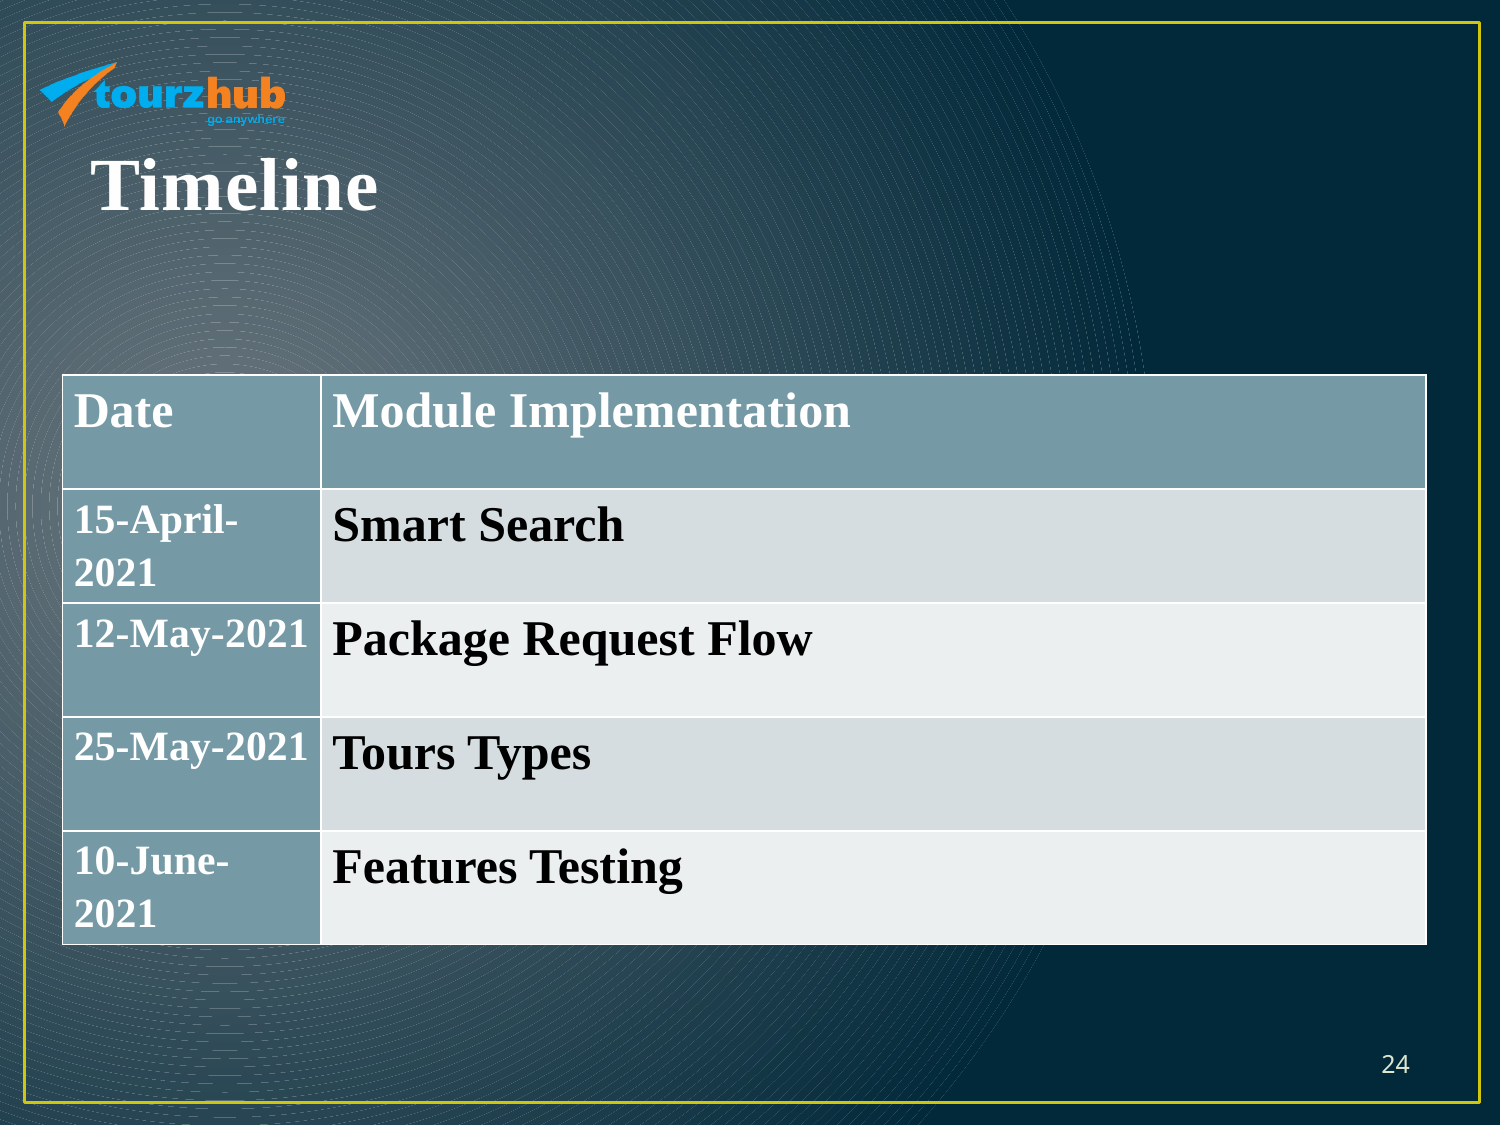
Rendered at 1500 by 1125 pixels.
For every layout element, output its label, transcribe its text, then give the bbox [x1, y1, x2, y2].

table_cell 15-April-2021 [63, 490, 320, 602]
table_cell 10-June-2021 [63, 832, 320, 944]
title Timeline [75, 45, 1425, 233]
table_cell 25-May-2021 [63, 718, 320, 830]
picture [35, 24, 288, 164]
table_header Module Implementation [322, 376, 1425, 488]
slide_number 24 [1074, 1035, 1425, 1096]
table_cell 12-May-2021 [63, 604, 320, 716]
table_cell Smart Search [322, 490, 1425, 602]
table_cell Package Request Flow [322, 604, 1425, 716]
table_cell Features Testing [322, 832, 1425, 944]
table_header Date [63, 376, 320, 488]
table_cell Tours Types [322, 718, 1425, 830]
